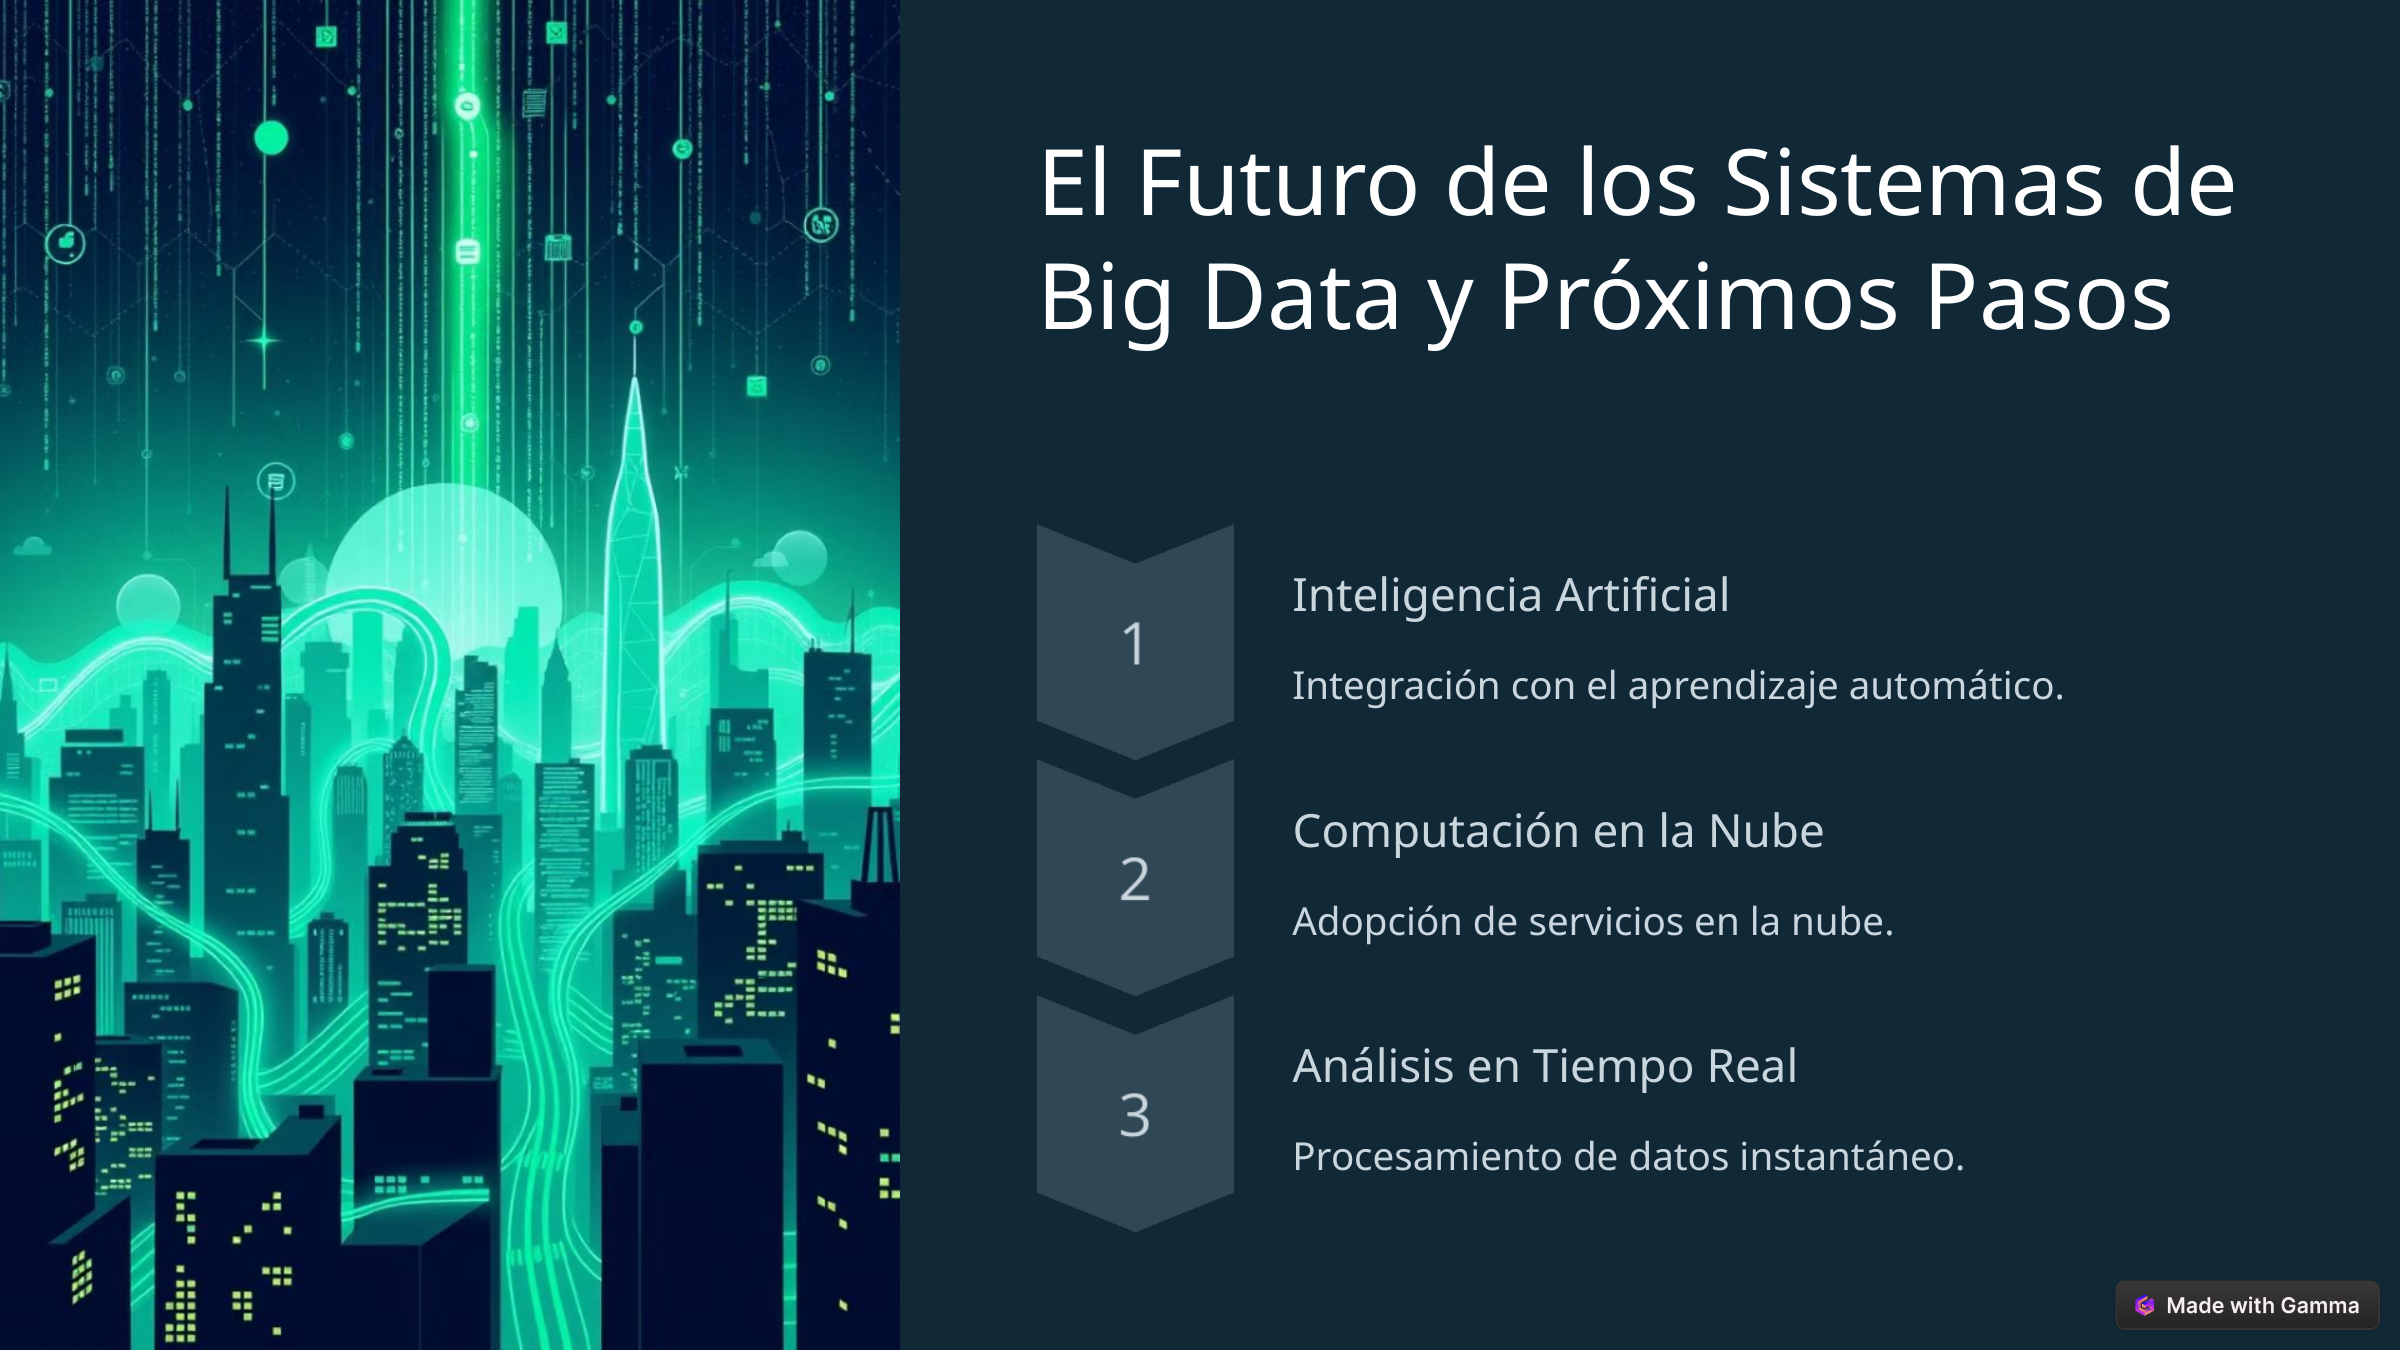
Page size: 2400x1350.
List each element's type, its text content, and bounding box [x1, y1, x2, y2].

text_box Computación en la Nube [1292, 799, 1969, 857]
picture [893, 314, 900, 329]
picture [687, 240, 694, 263]
text_box Procesamiento de datos instantáneo. [1292, 1115, 2263, 1179]
text_box Análisis en Tiempo Real [1292, 1034, 1932, 1093]
picture [0, 0, 900, 1350]
text_box Adopción de servicios en la nube. [1292, 880, 2263, 944]
picture [812, 289, 816, 299]
picture [1037, 524, 1234, 1232]
picture [861, 317, 874, 322]
text_box Inteligencia Artificial [1292, 563, 1853, 622]
picture [2106, 1271, 2389, 1339]
text_box Integración con el aprendizaje automático. [1292, 644, 2263, 708]
text_box El Futuro de los Sistemas de Big Data y Próximos Pasos [1037, 118, 2263, 466]
